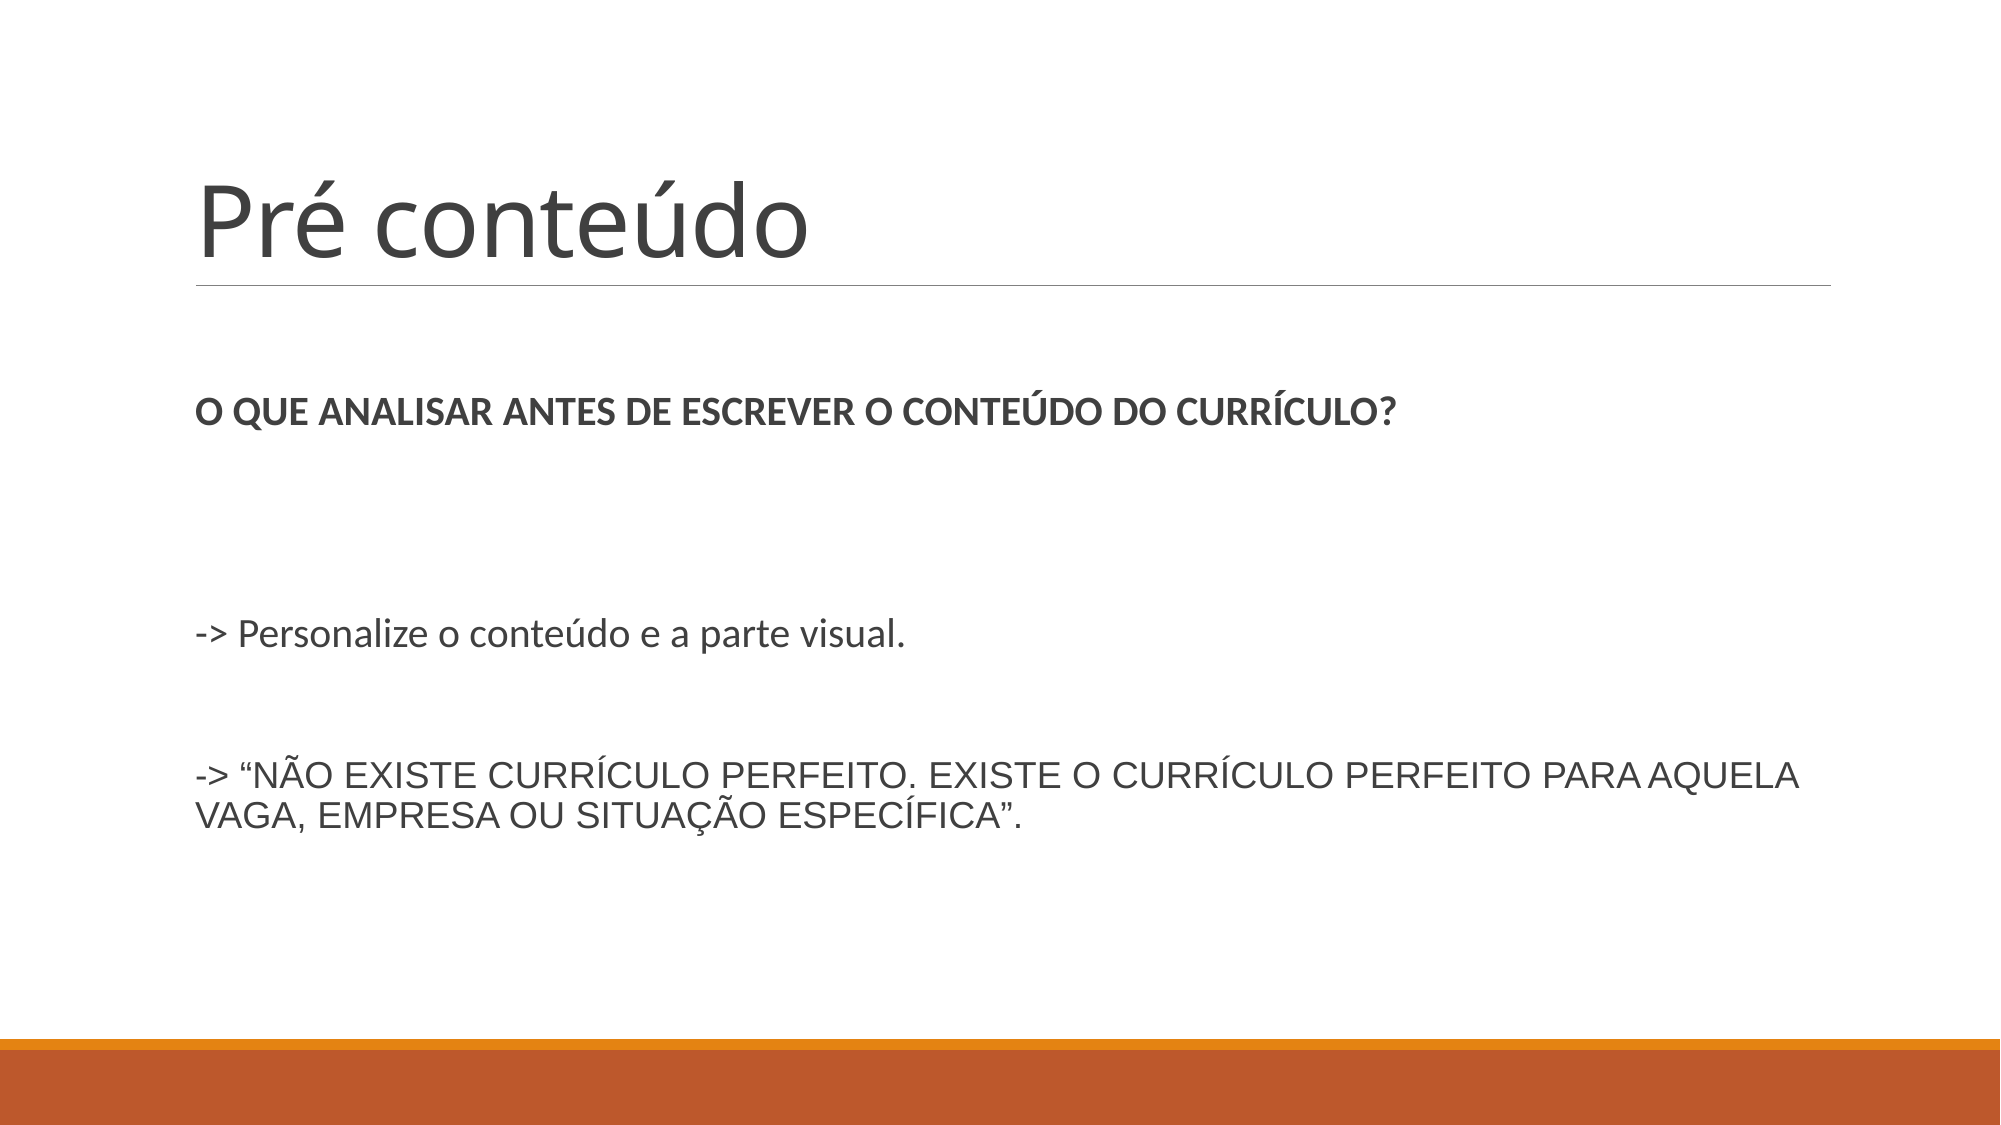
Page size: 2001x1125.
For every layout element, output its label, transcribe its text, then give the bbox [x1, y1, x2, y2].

list O QUE ANALISAR ANTES DE ESCREVER O CONTEÚDO DO CURRÍCULO? -> Personalize o conteúdo e a parte visual. -> “NÃO EXISTE CURRÍCULO PERFEITO. EXISTE O CURRÍCULO PERFEITO PARA AQUELA VAGA, EMPRESA OU SITUAÇÃO ESPECÍFICA”. [180, 302, 1830, 963]
title Pré conteúdo [180, 47, 1830, 285]
